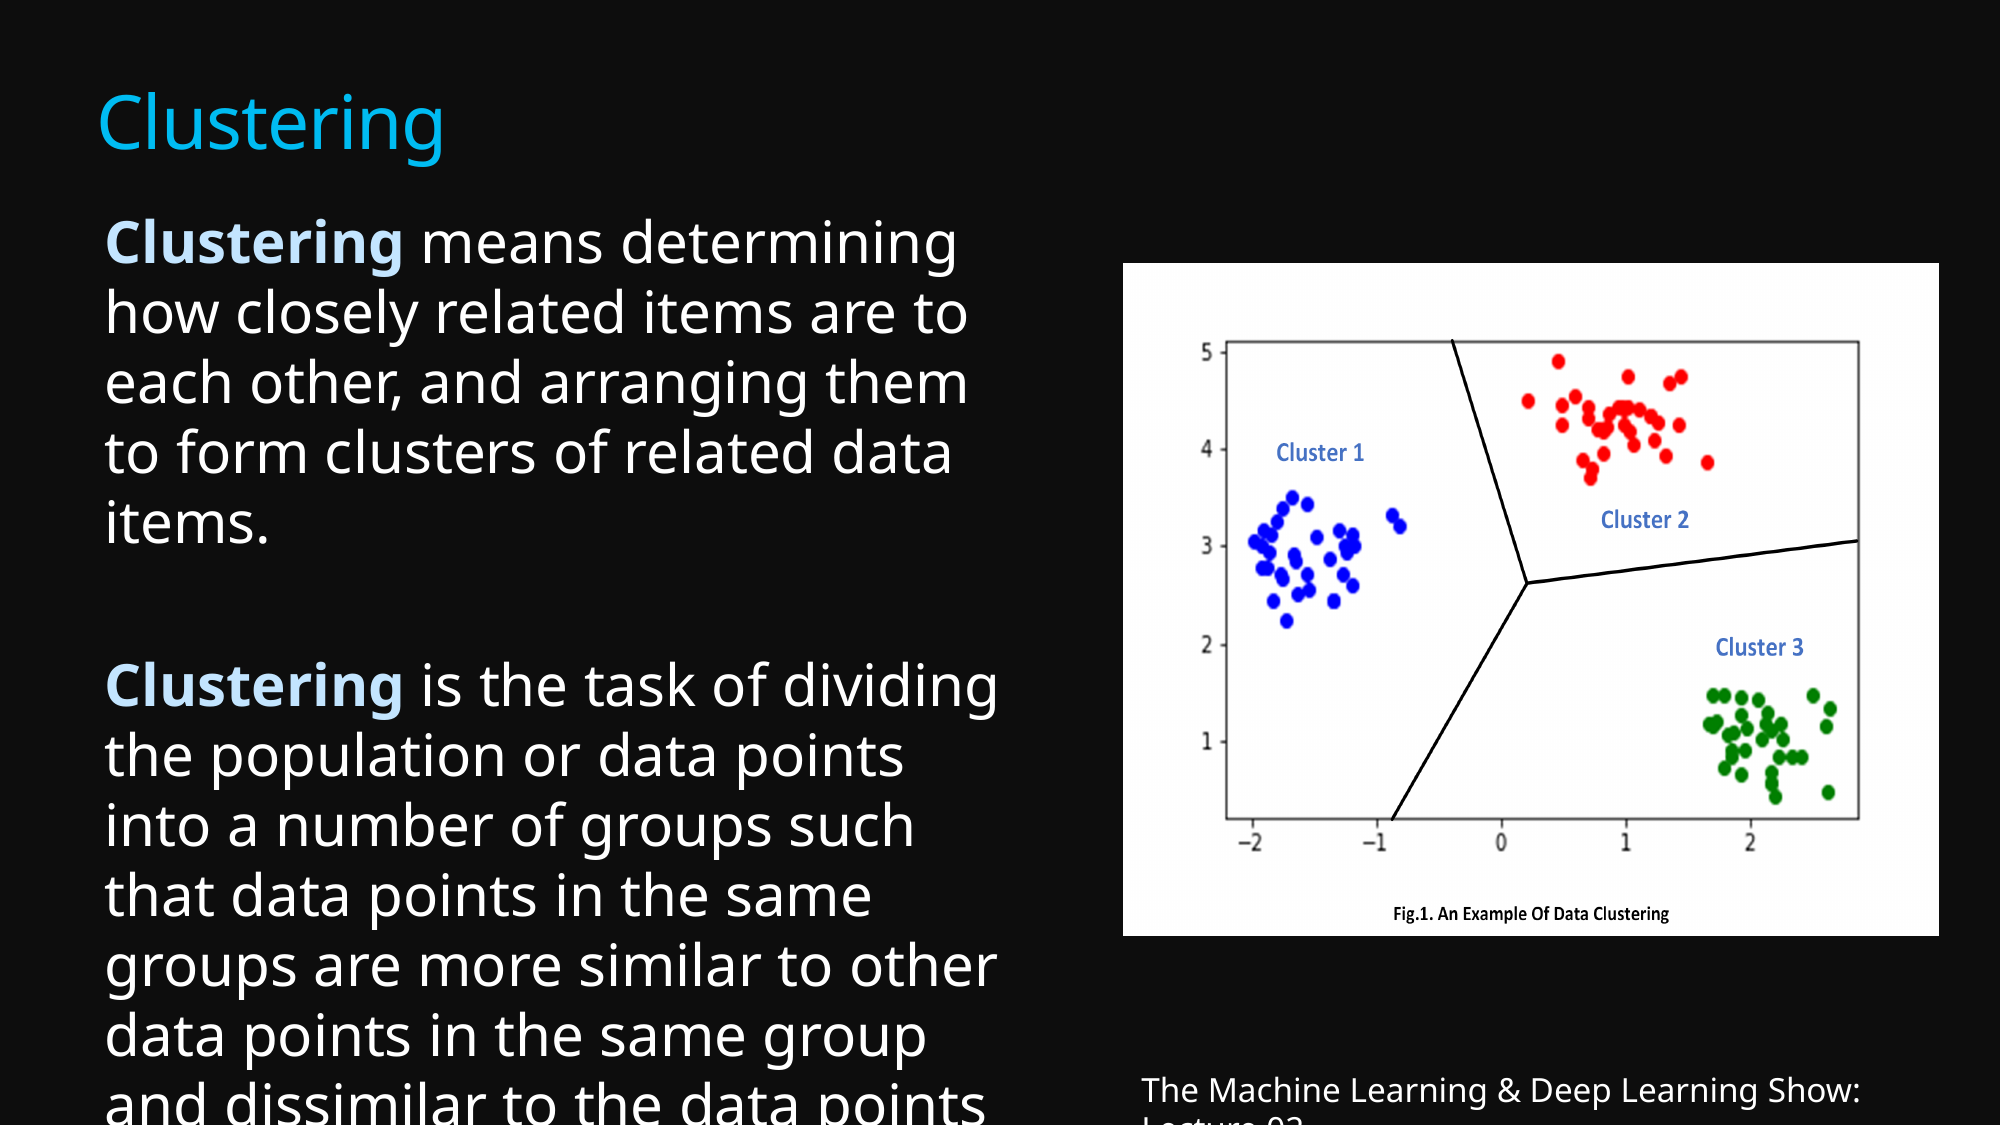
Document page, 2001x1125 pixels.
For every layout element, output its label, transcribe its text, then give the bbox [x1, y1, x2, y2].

title Clustering [96, 75, 1904, 166]
picture [1123, 263, 1939, 936]
list Clustering means determining how closely related items are to each other, and arranging them to form clusters of related data items. Clustering is the task of dividing the population or data points into a number of groups such that data points in the same groups are more similar to other data points in the same group and dissimilar to the data points in other groups. [104, 204, 1018, 1125]
text_box The Machine Learning & Deep Learning Show: Lecture 02 [1141, 1068, 1985, 1125]
